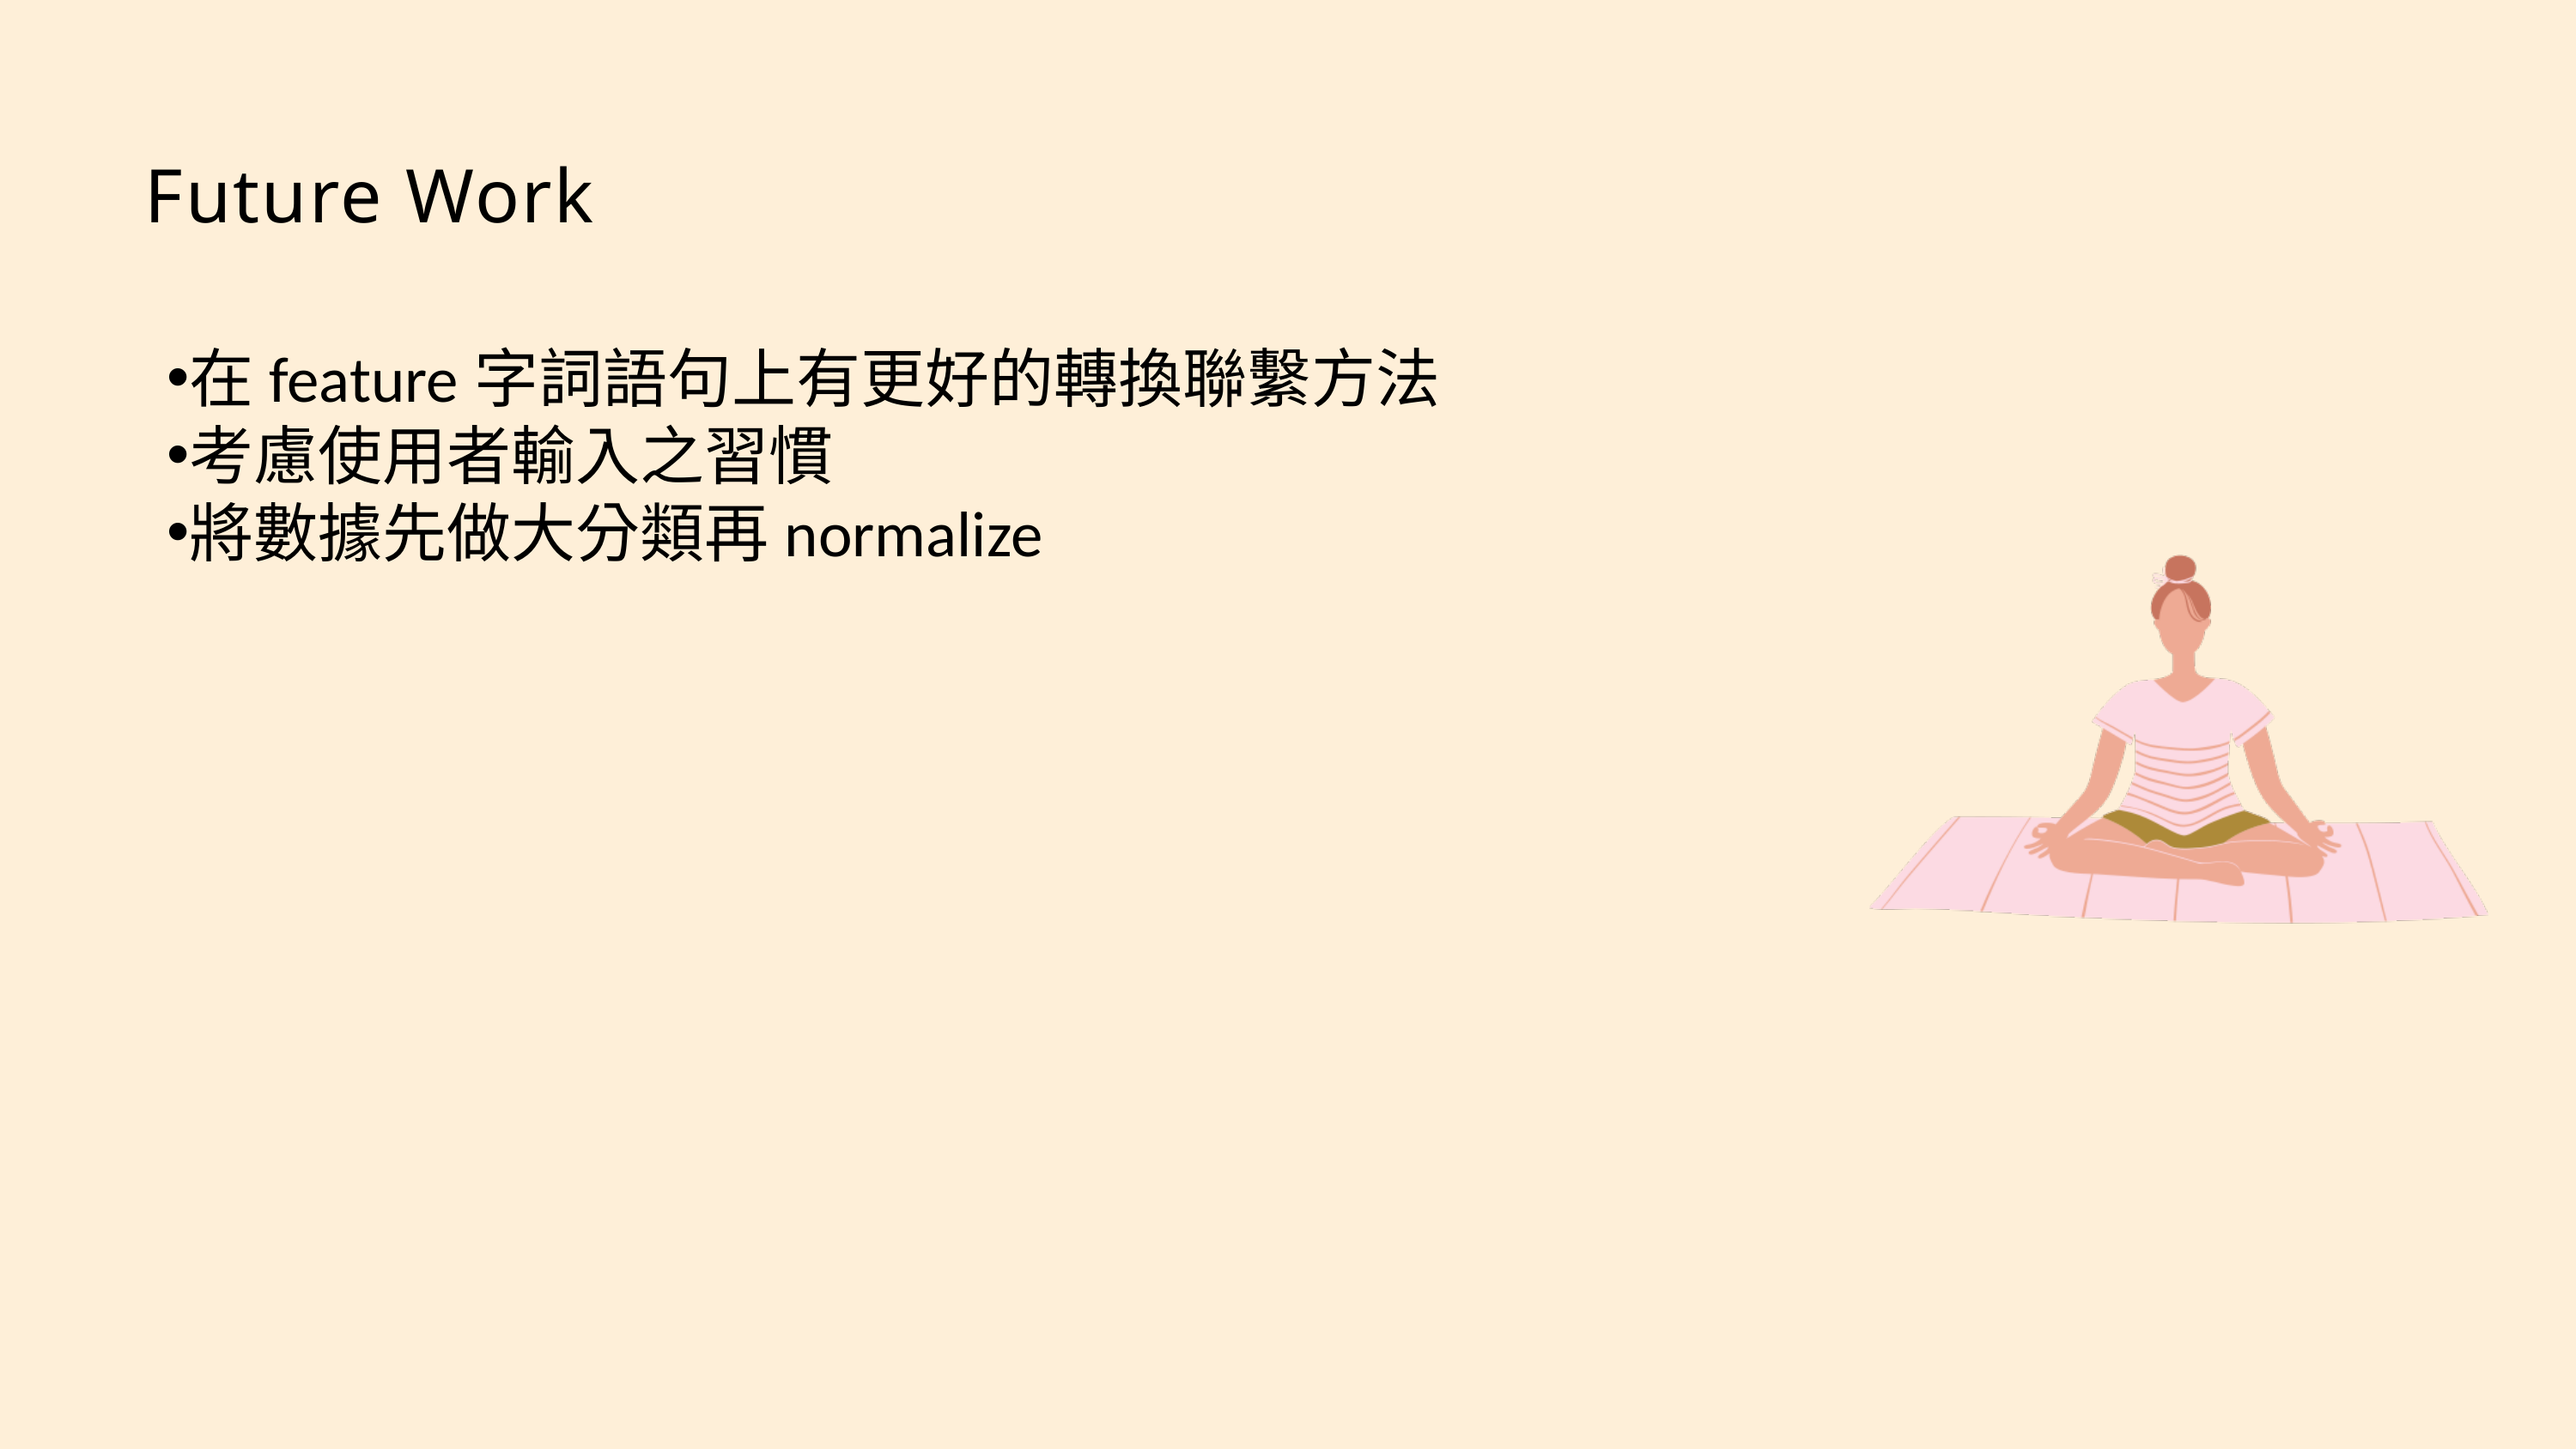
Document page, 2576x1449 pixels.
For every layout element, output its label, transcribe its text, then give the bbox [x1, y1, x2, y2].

text_box Future Work [144, 134, 877, 238]
picture [1869, 554, 2488, 927]
text_box 在feature字詞語句上有更好的轉換聯繫方法 考慮使用者輸入之習慣 將數據先做大分類再normalize [167, 337, 1585, 570]
